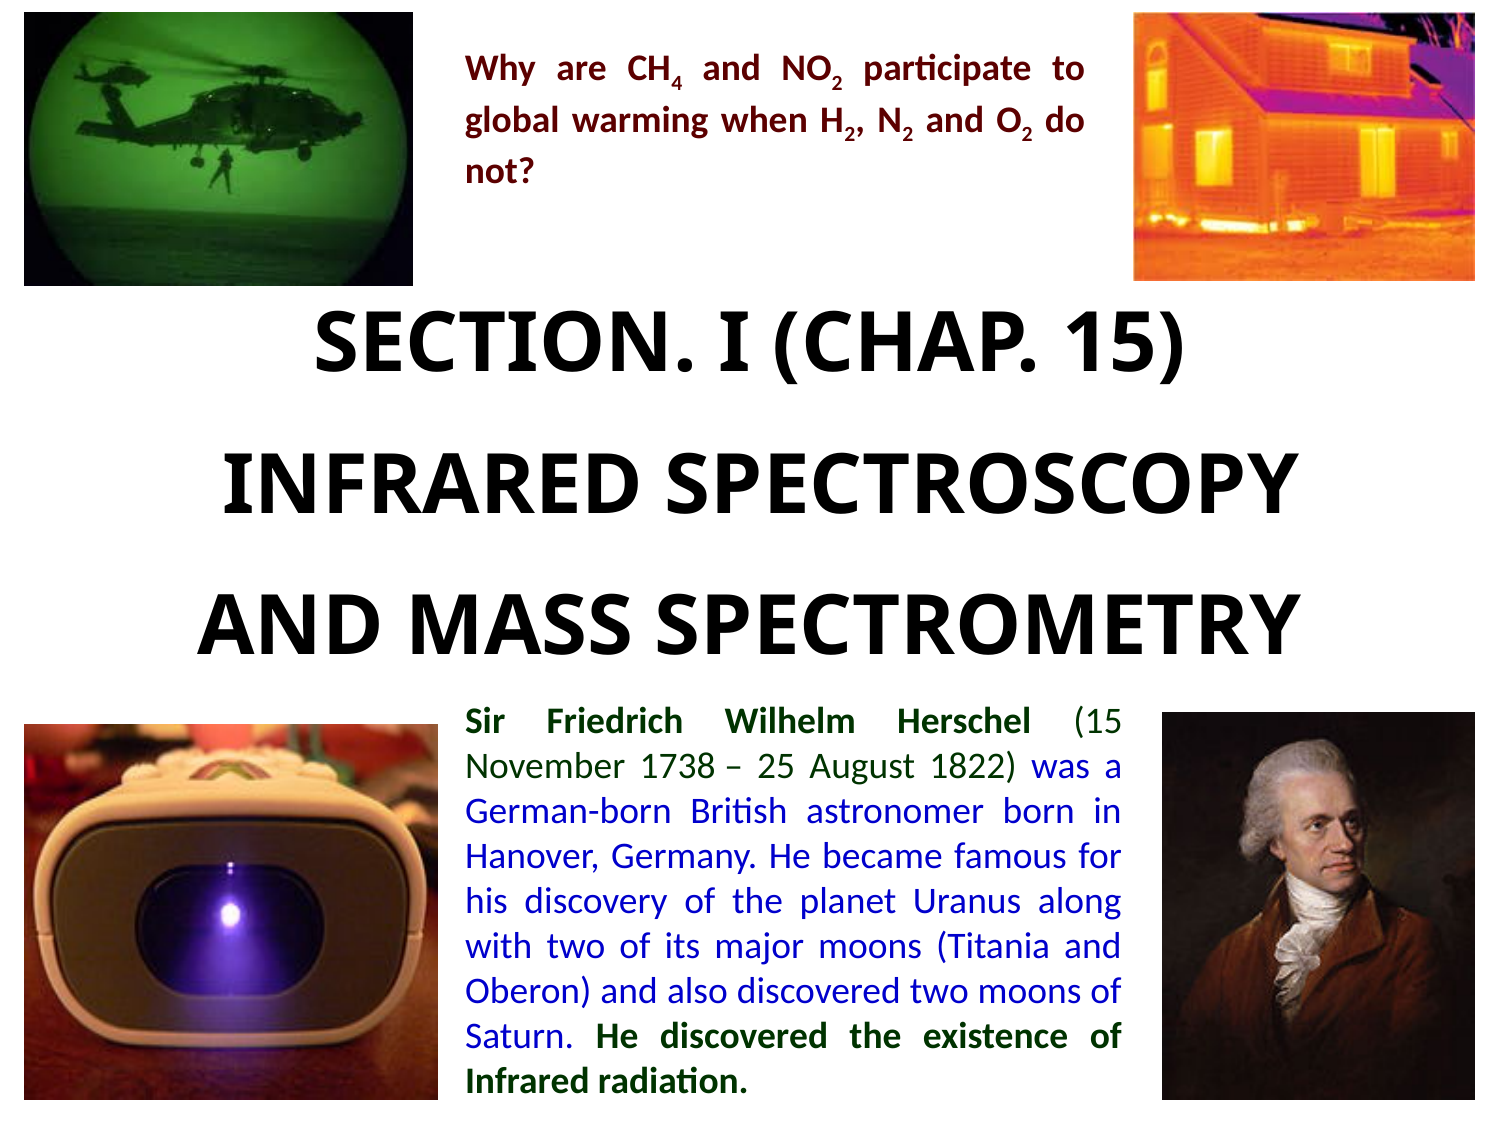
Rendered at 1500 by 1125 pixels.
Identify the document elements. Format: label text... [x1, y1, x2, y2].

picture [24, 724, 438, 1101]
text_box Sir Friedrich Wilhelm Herschel (15 November 1738 – 25 August 1822) was a German-born British astronomer born in Hanover, Germany. He became famous for his discovery of the planet Uranus along with two of its major moons (Titania and Oberon) and also discovered two moons of Saturn. He discovered the existence of Infrared radiation. [449, 688, 1138, 1109]
text_box SECTION. I (CHAP. 15) INFRARED SPECTROSCOPY AND MASS SPECTROMETRY [50, 280, 1450, 679]
text_box Why are CH4 and NO2 participate to global warming when H2, N2 and O2 do not? [450, 35, 1100, 198]
picture [1133, 12, 1476, 282]
picture [24, 12, 413, 286]
picture [1162, 712, 1476, 1101]
